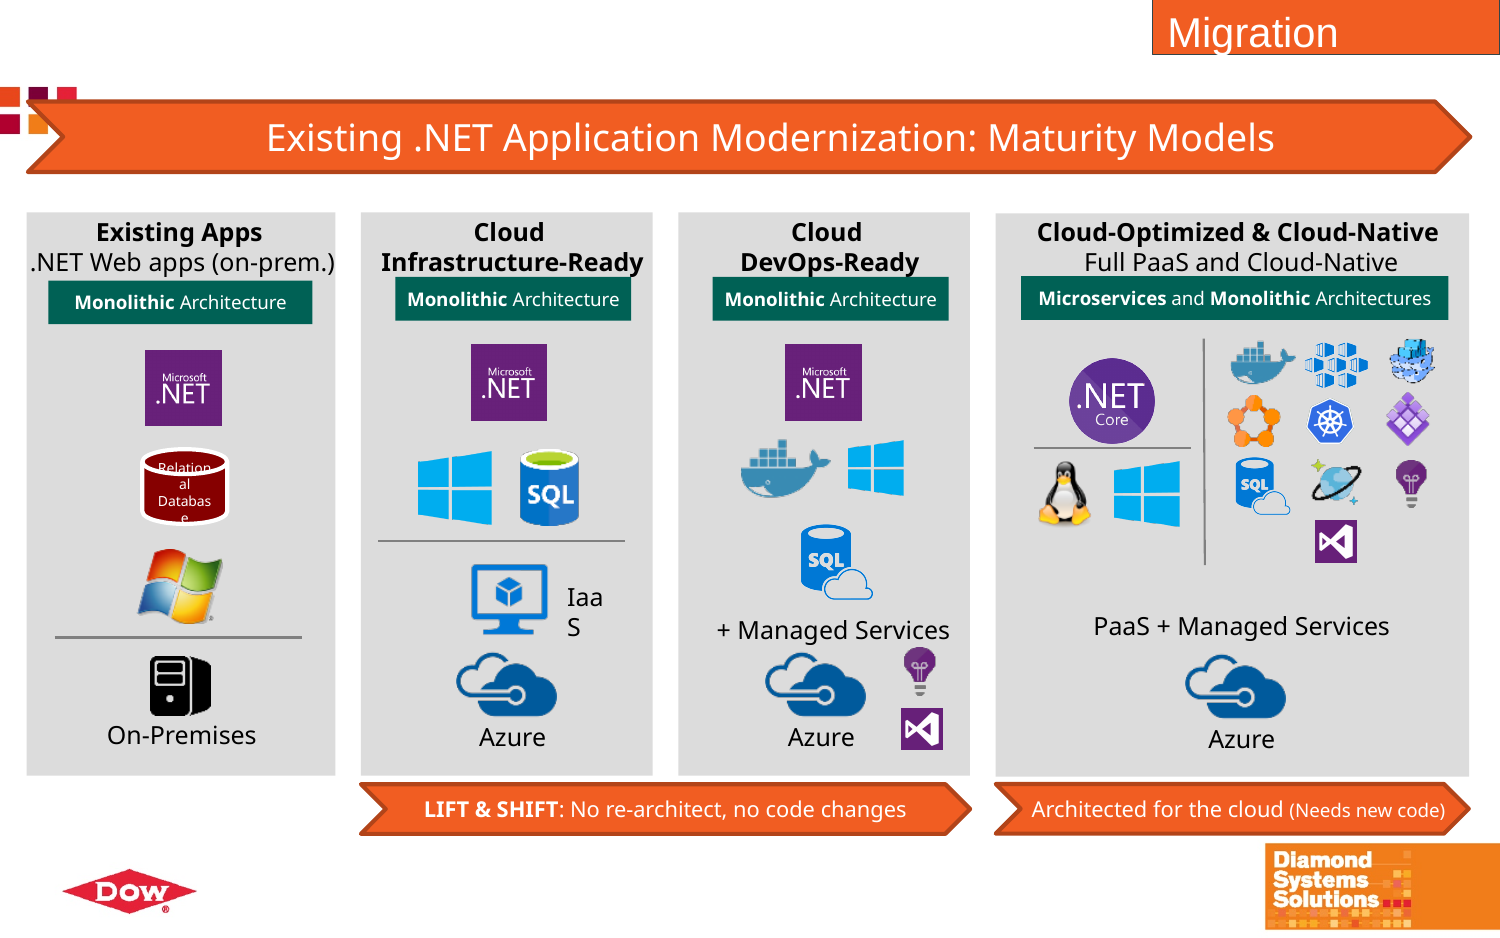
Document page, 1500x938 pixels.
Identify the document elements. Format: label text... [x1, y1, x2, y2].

text_box [993, 810, 1451, 836]
text_box On-Premises [92, 712, 272, 758]
text_box LIFT & SHIFT: No re-architect, no code changes [359, 782, 973, 836]
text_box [678, 208, 971, 776]
text_box [25, 99, 1473, 175]
text_box Migration [1152, 0, 1500, 55]
text_box Existing .NET Application Modernization: Maturity Models [251, 106, 1291, 166]
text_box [995, 208, 1470, 777]
text_box Monolithic Architecture [48, 280, 313, 325]
text_box [993, 783, 1451, 808]
text_box [26, 284, 336, 776]
picture [0, 0, 1500, 938]
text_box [360, 208, 653, 776]
text_box Existing Apps .NET Web apps (on-prem.) [15, 209, 351, 284]
text_box Architected for the cloud (Needs new code) [1016, 788, 1461, 830]
text_box [1461, 798, 1471, 820]
text_box Relational Database [140, 447, 230, 527]
